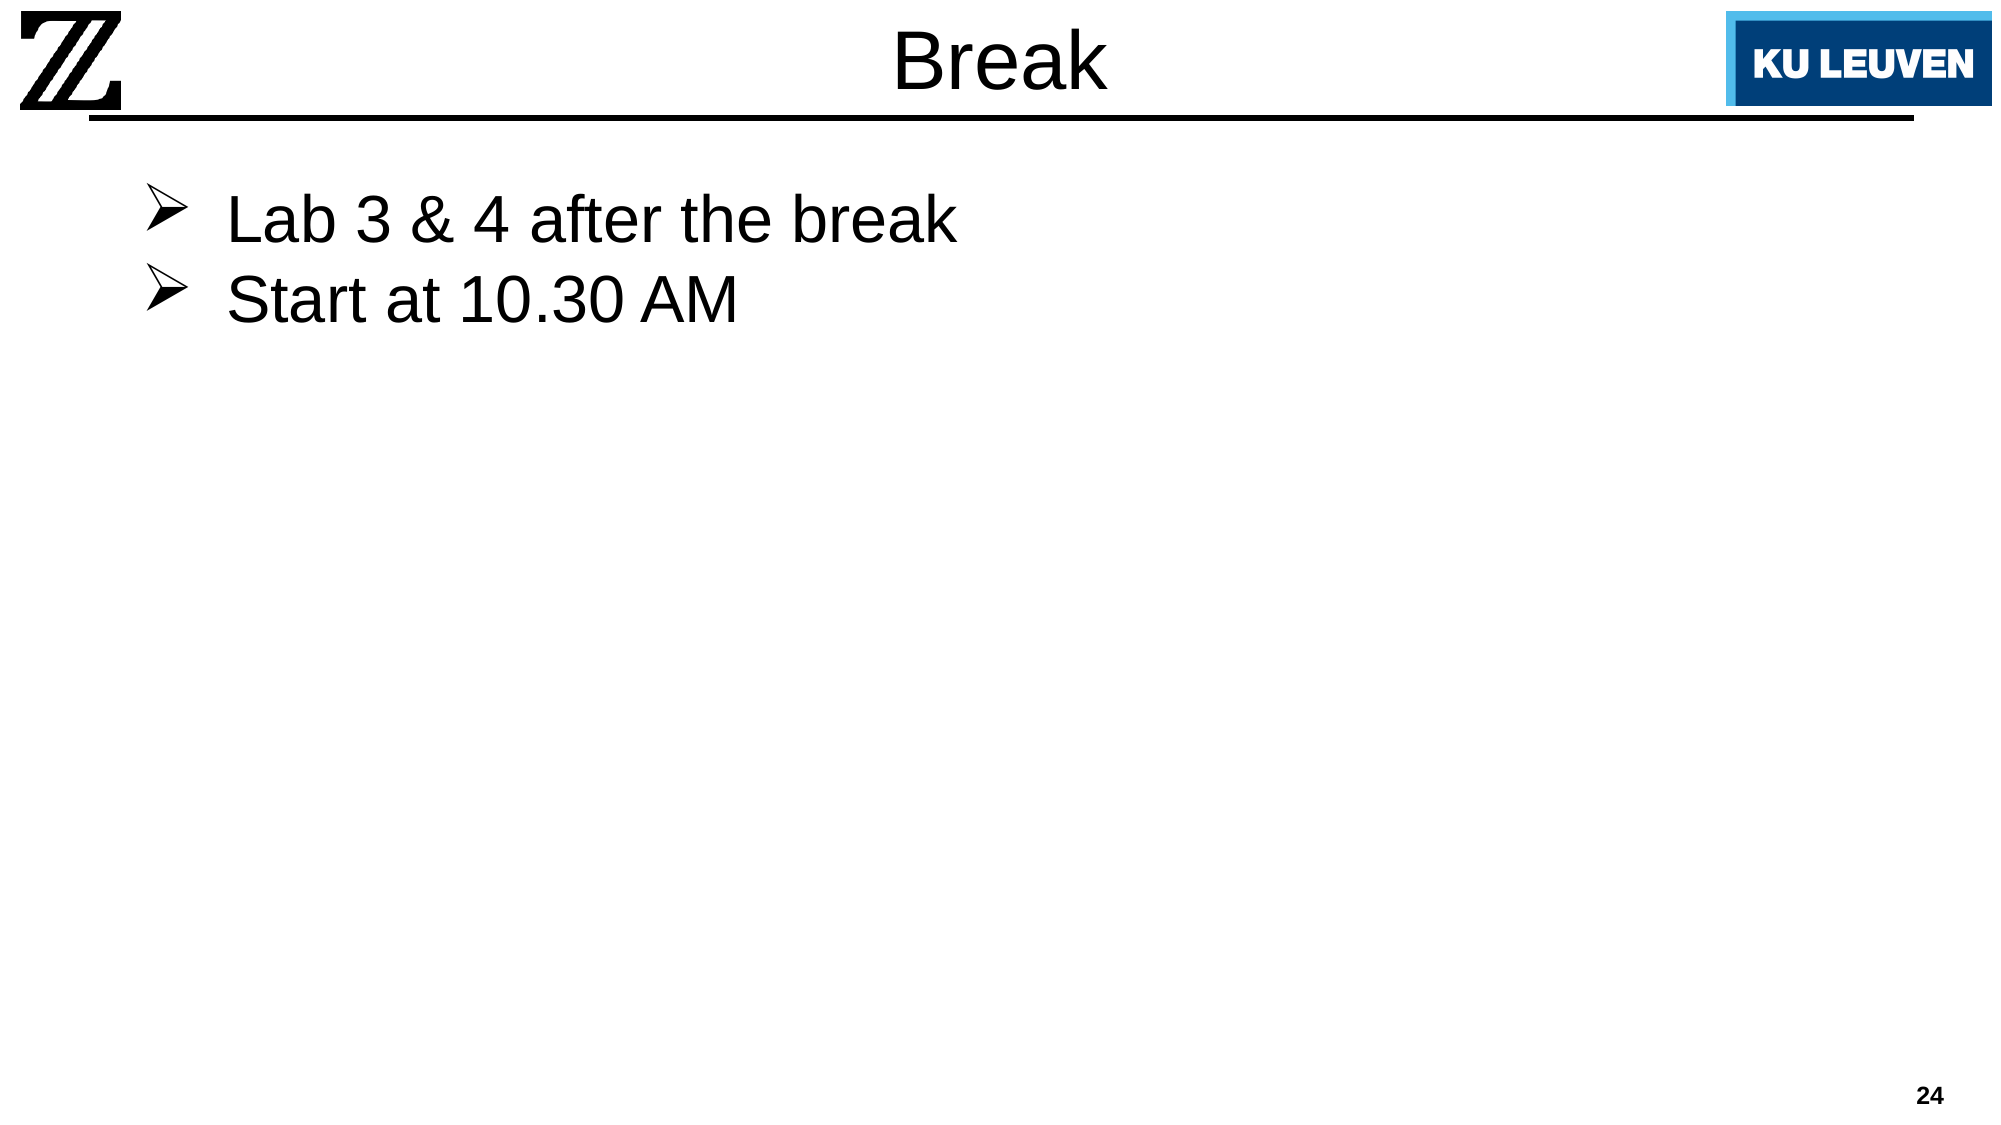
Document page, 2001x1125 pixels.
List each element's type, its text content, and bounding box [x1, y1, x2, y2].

title Break [137, 6, 1863, 118]
text_box Lab 3 & 4 after the break Start at 10.30 AM [126, 168, 1952, 423]
picture [1863, 11, 1992, 106]
picture [20, 9, 121, 110]
